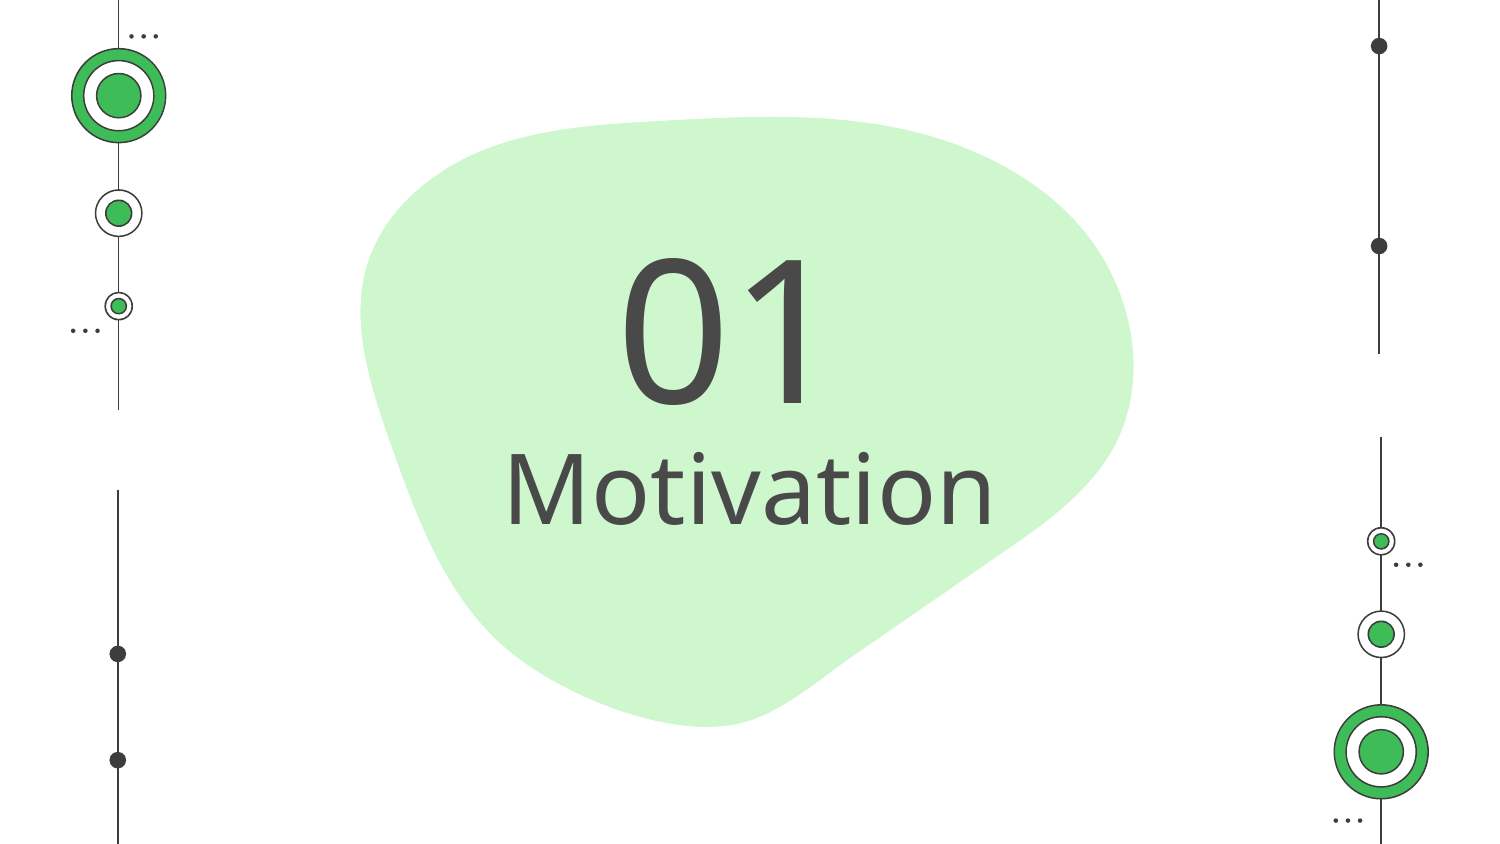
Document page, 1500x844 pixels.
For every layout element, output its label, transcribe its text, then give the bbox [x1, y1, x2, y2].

title Motivation [487, 419, 1013, 551]
title 01 [487, 236, 975, 412]
